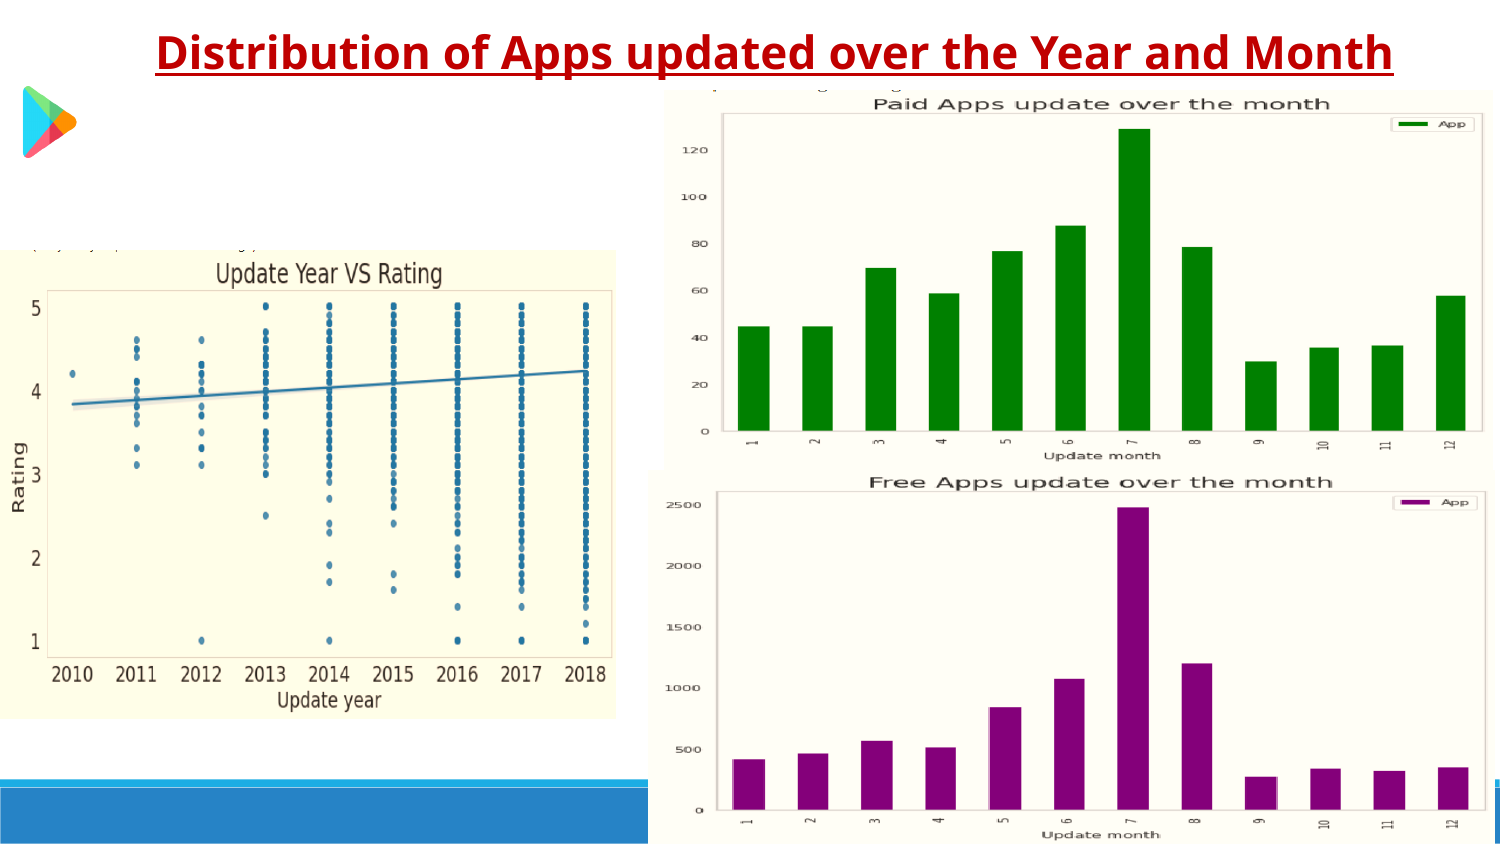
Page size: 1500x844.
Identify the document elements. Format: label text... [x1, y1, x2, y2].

text_box Distribution of Apps updated over the Year and Month [49, 16, 1500, 87]
picture [648, 89, 1496, 844]
text_box [19, 86, 80, 158]
picture [0, 249, 617, 720]
